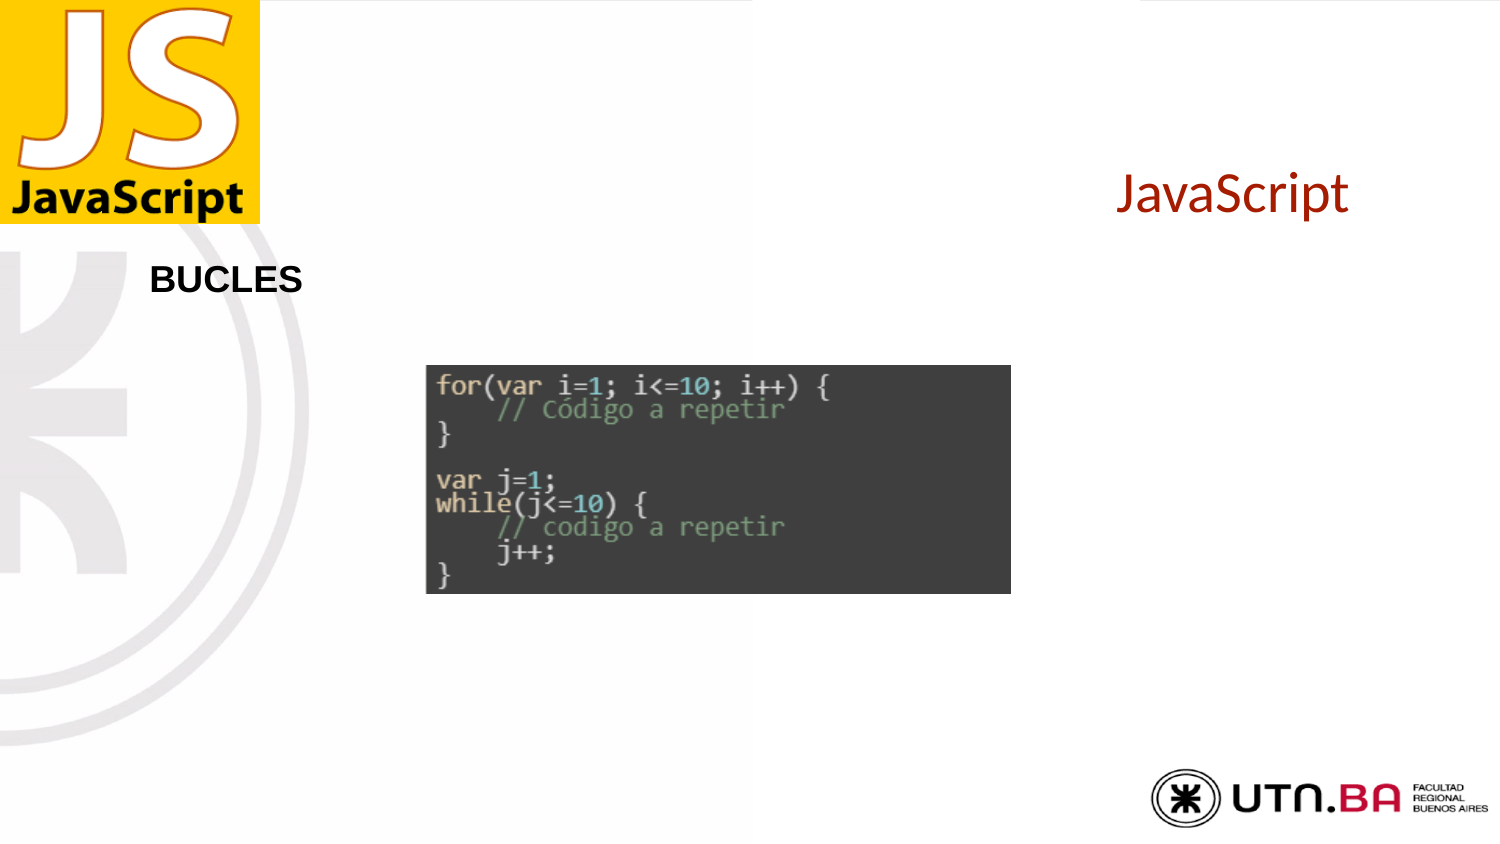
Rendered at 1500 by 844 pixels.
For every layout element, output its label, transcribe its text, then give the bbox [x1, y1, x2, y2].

picture [0, 0, 1500, 844]
title JavaScript [134, 138, 1366, 235]
list BUCLES [134, 235, 488, 316]
